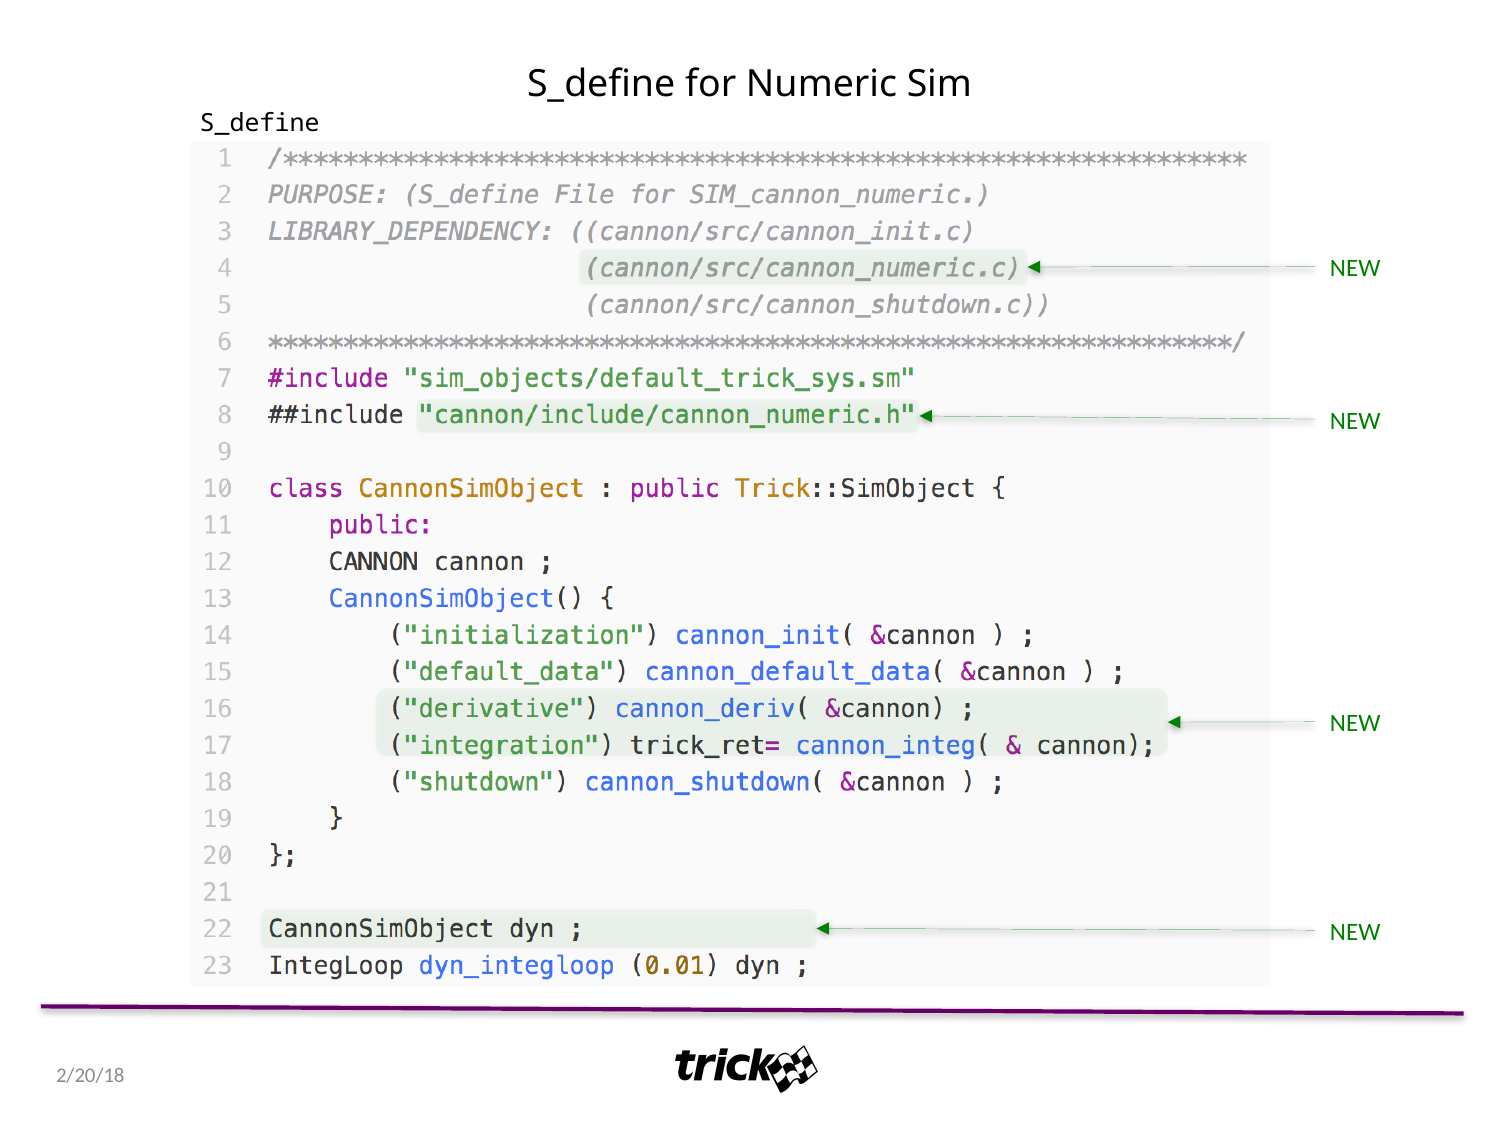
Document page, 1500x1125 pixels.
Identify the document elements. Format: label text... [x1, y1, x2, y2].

text_box S_define [184, 99, 335, 145]
picture [675, 1045, 818, 1093]
text_box NEW [1315, 396, 1396, 442]
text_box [919, 415, 1315, 420]
picture [191, 141, 1271, 987]
text_box NEW [1315, 699, 1396, 745]
text_box S_define for Numeric Sim [0, 51, 1500, 112]
text_box NEW [1315, 907, 1396, 953]
text_box NEW [1315, 243, 1396, 289]
